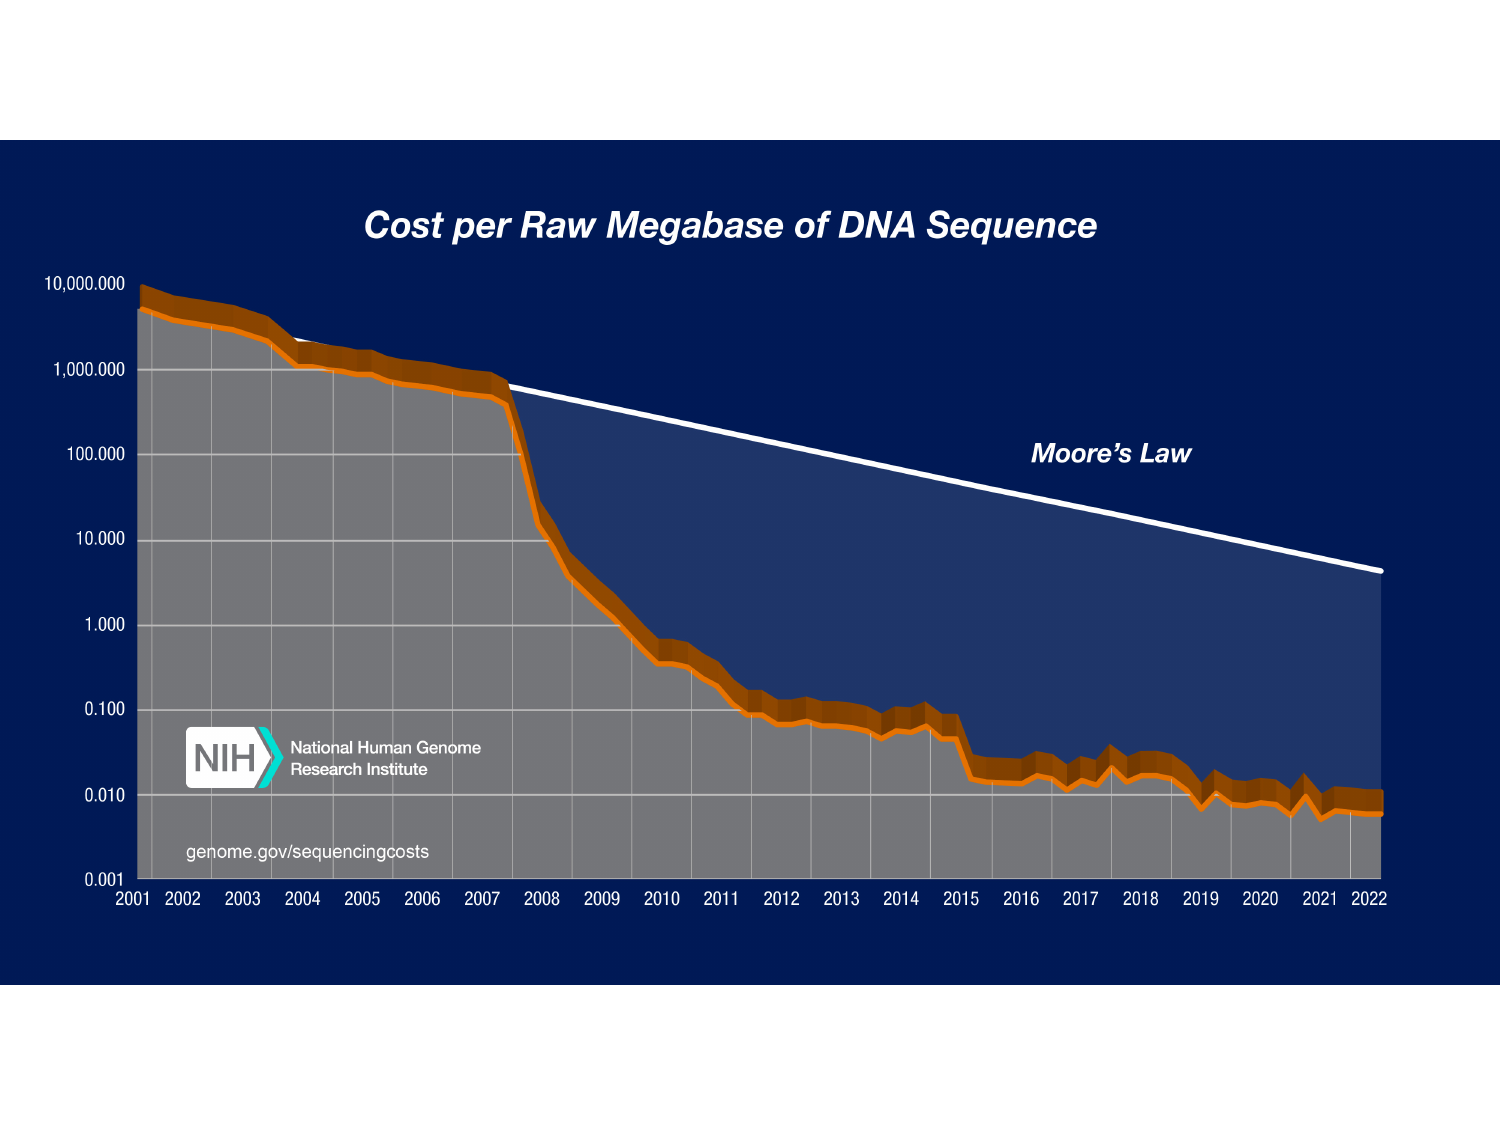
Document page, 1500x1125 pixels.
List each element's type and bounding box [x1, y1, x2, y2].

picture [0, 140, 1500, 985]
